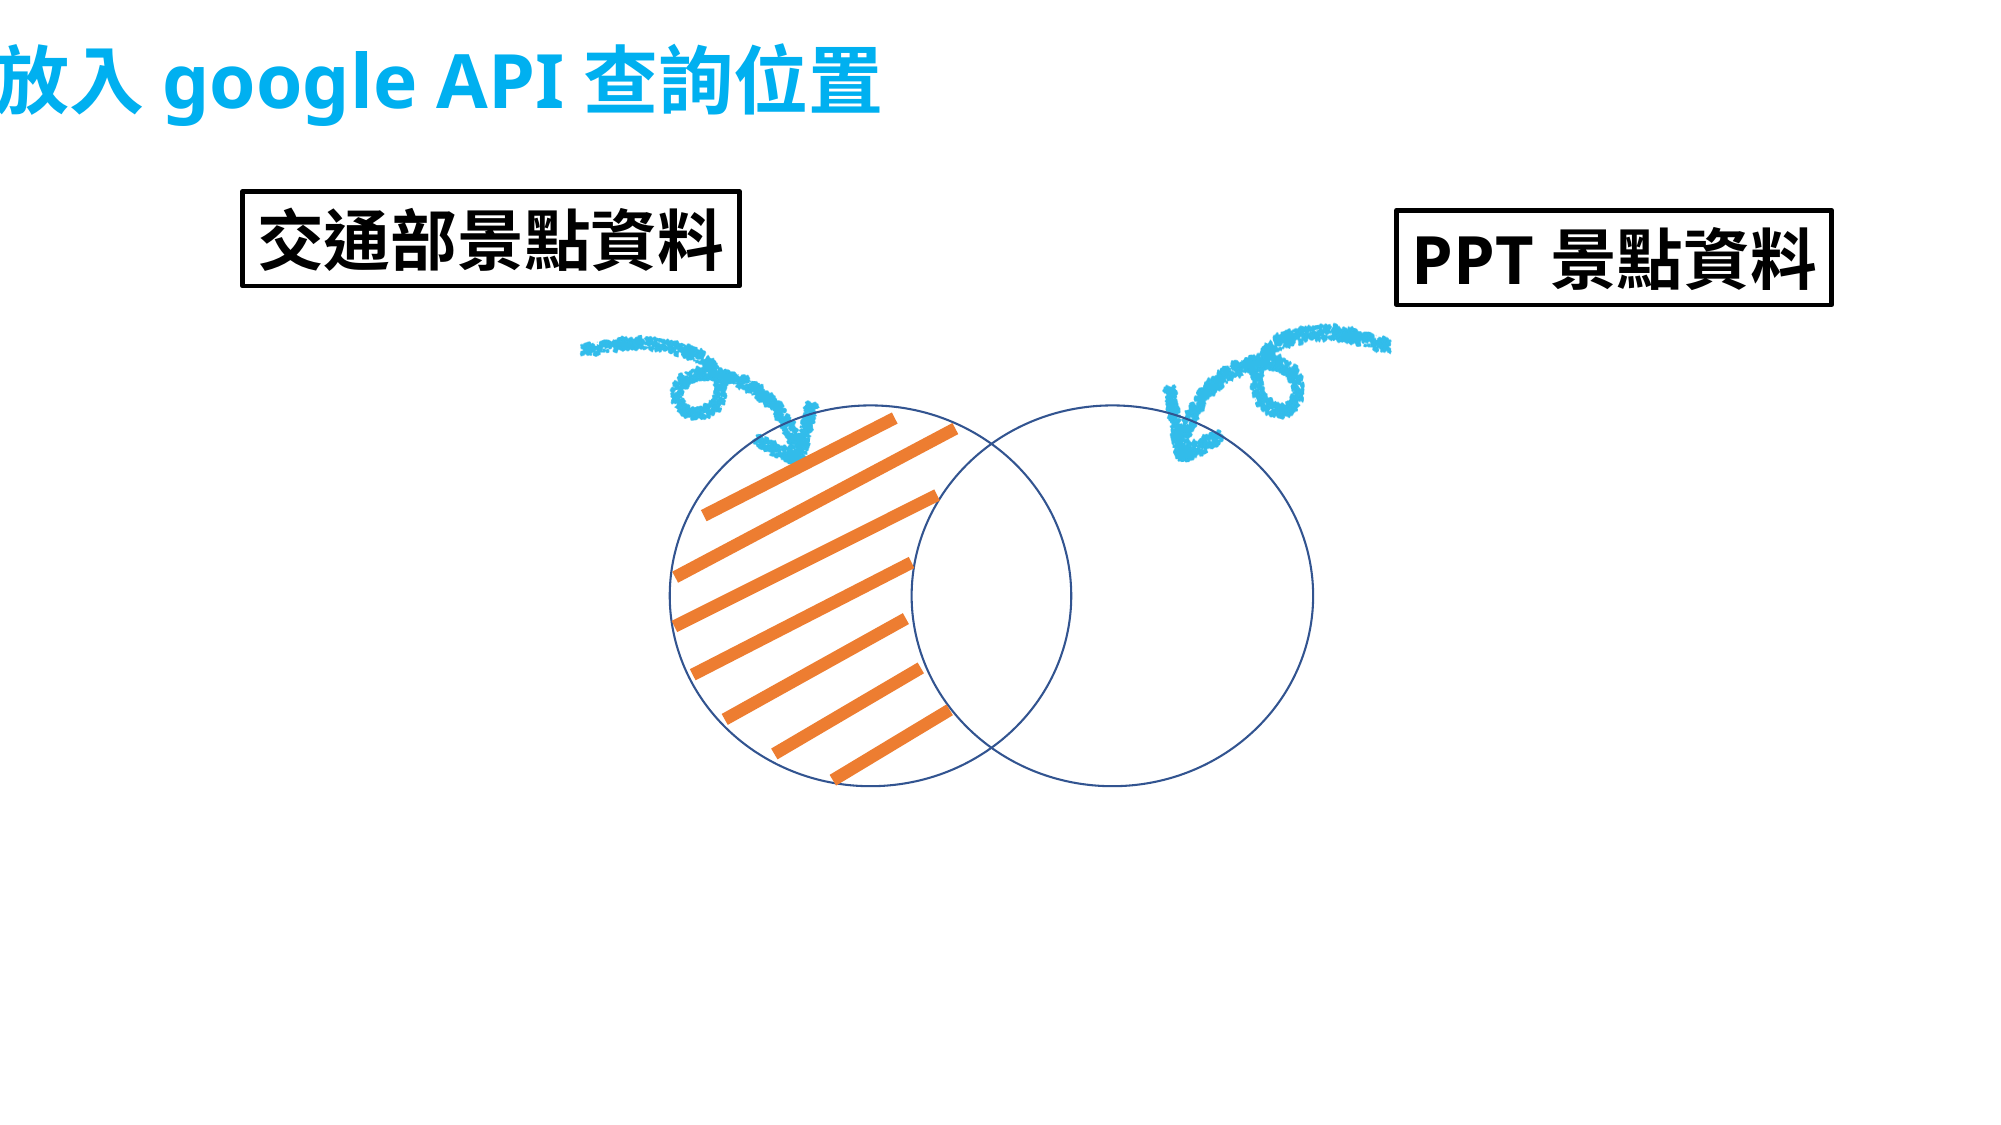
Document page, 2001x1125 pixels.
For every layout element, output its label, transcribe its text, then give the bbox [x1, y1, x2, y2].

text_box [839, 781, 922, 788]
picture [1153, 267, 1403, 507]
text_box 交通部景點資料 [242, 191, 740, 287]
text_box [832, 709, 950, 781]
text_box PPT景點資料 [1396, 210, 1832, 305]
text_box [703, 418, 895, 428]
text_box [668, 552, 835, 785]
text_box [724, 618, 906, 720]
text_box [992, 404, 1315, 788]
text_box [795, 404, 1073, 772]
text_box 放入google API查詢位置 [0, 25, 921, 131]
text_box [674, 495, 938, 627]
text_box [675, 428, 956, 578]
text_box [774, 667, 921, 754]
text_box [692, 562, 912, 675]
picture [562, 266, 830, 520]
